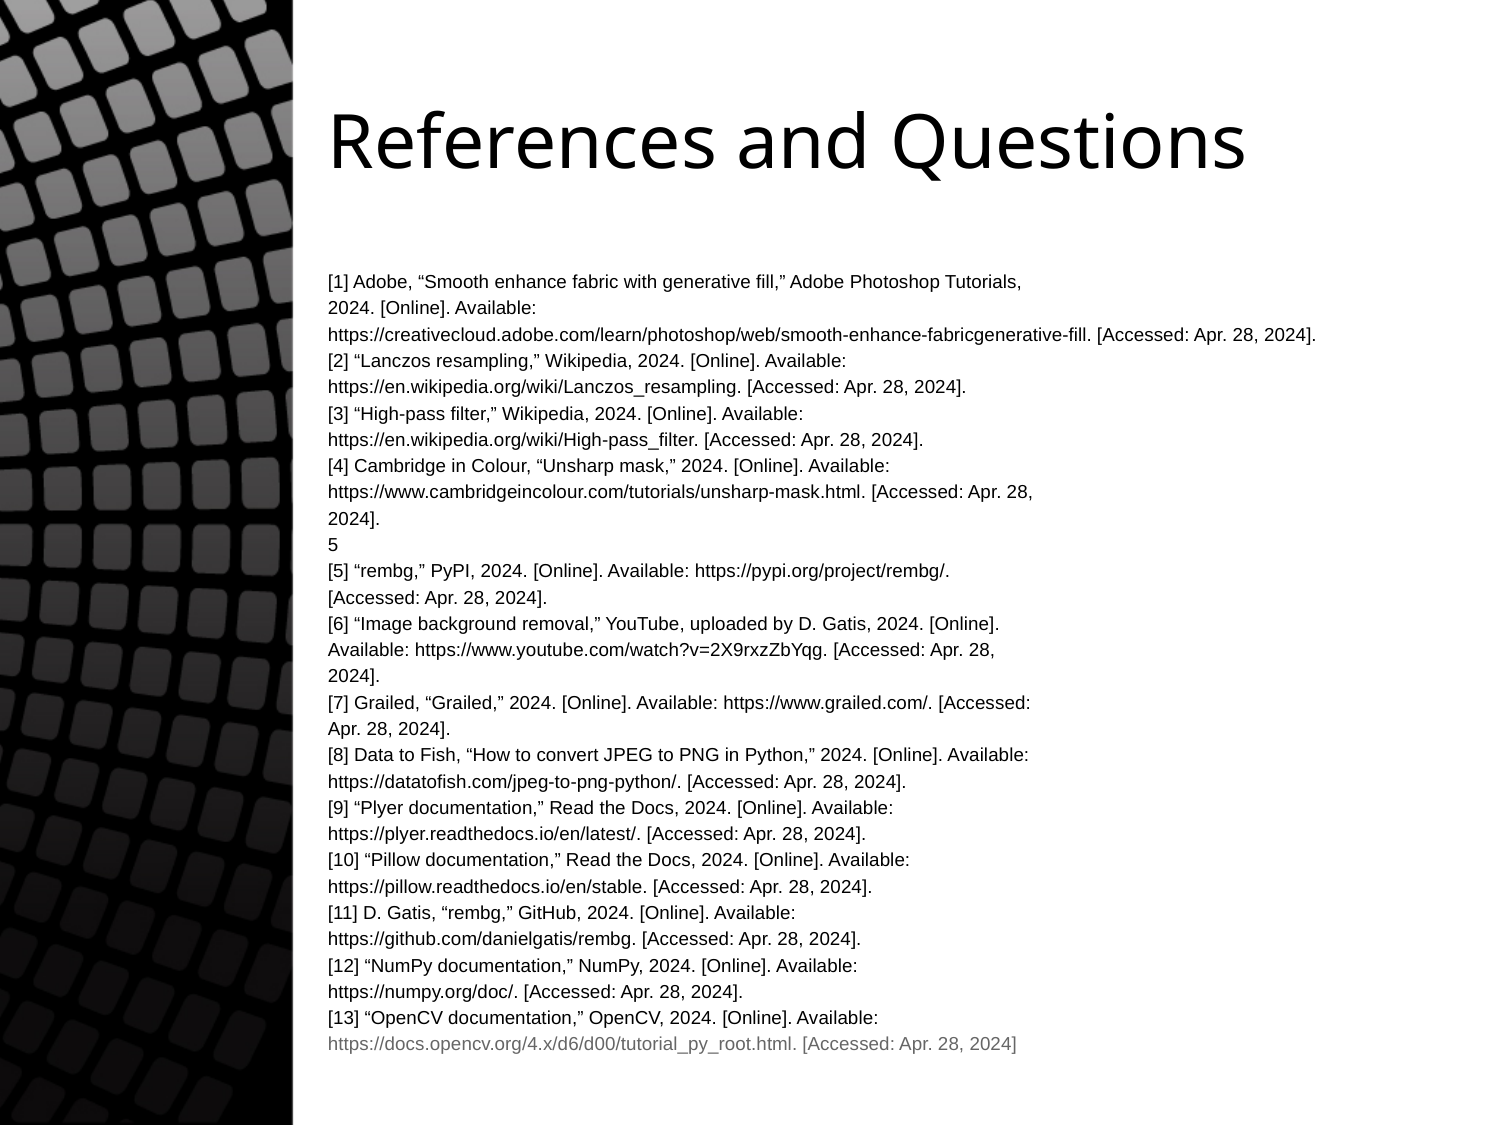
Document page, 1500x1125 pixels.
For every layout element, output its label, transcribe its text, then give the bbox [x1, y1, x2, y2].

list [1] Adobe, “Smooth enhance fabric with generative fill,” Adobe Photoshop Tutorials, 2024. [Online]. Available: https://creativecloud.adobe.com/learn/photoshop/web/smooth-enhance-fabricgenerative-fill. [Accessed: Apr. 28, 2024]. [2] “Lanczos resampling,” Wikipedia, 2024. [Online]. Available: https://en.wikipedia.org/wiki/Lanczos_resampling. [Accessed: Apr. 28, 2024]. [3] “High-pass filter,” Wikipedia, 2024. [Online]. Available: https://en.wikipedia.org/wiki/High-pass_filter. [Accessed: Apr. 28, 2024]. [4] Cambridge in Colour, “Unsharp mask,” 2024. [Online]. Available: https://www.cambridgeincolour.com/tutorials/unsharp-mask.html. [Accessed: Apr. 28, 2024]. 5 [5] “rembg,” PyPI, 2024. [Online]. Available: https://pypi.org/project/rembg/. [Accessed: Apr. 28, 2024]. [6] “Image background removal,” YouTube, uploaded by D. Gatis, 2024. [Online]. Available: https://www.youtube.com/watch?v=2X9rxzZbYqg. [Accessed: Apr. 28, 2024]. [7] Grailed, “Grailed,” 2024. [Online]. Available: https://www.grailed.com/. [Accessed: Apr. 28, 2024]. [8] Data to Fish, “How to convert JPEG to PNG in Python,” 2024. [Online]. Available: https://datatofish.com/jpeg-to-png-python/. [Accessed: Apr. 28, 2024]. [9] “Plyer documentation,” Read the Docs, 2024. [Online]. Available: https://plyer.readthedocs.io/en/latest/. [Accessed: Apr. 28, 2024]. [10] “Pillow documentation,” Read the Docs, 2024. [Online]. Available: https://pillow.readthedocs.io/en/stable. [Accessed: Apr. 28, 2024]. [11] D. Gatis, “rembg,” GitHub, 2024. [Online]. Available: https://github.com/danielgatis/rembg. [Accessed: Apr. 28, 2024]. [12] “NumPy documentation,” NumPy, 2024. [Online]. Available: https://numpy.org/doc/. [Accessed: Apr. 28, 2024]. [13] “OpenCV documentation,” OpenCV, 2024. [Online]. Available: https://docs.opencv.org/4.x/d6/d00/tutorial_py_root.html. [Accessed: Apr. 28, 2024] [312, 262, 1425, 1080]
picture [0, 0, 1500, 1125]
title References and Questions [312, 45, 1424, 233]
